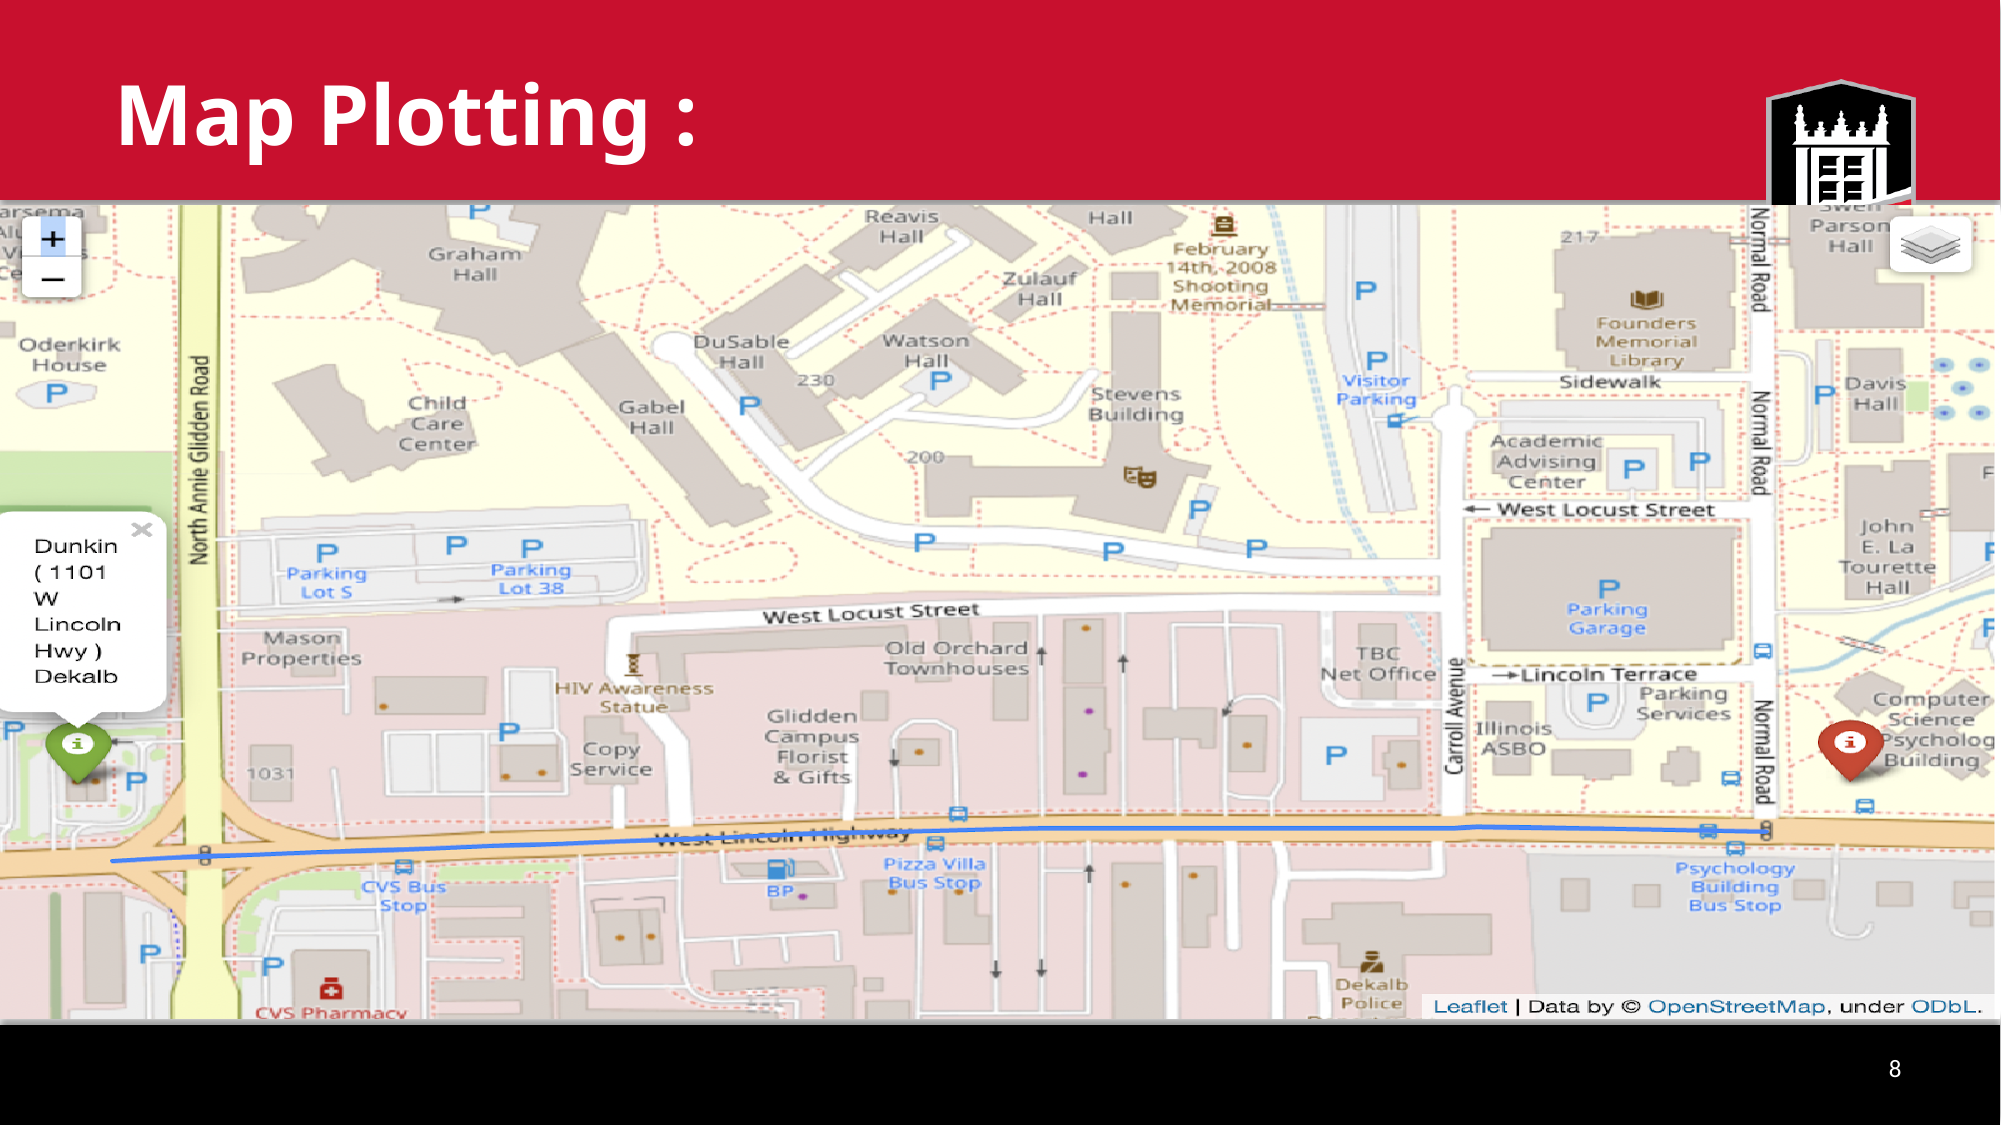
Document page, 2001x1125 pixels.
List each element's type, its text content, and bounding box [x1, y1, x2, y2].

title Map Plotting : [99, 24, 1750, 200]
picture [0, 79, 2000, 1020]
slide_number 8 [1616, 1037, 1917, 1098]
